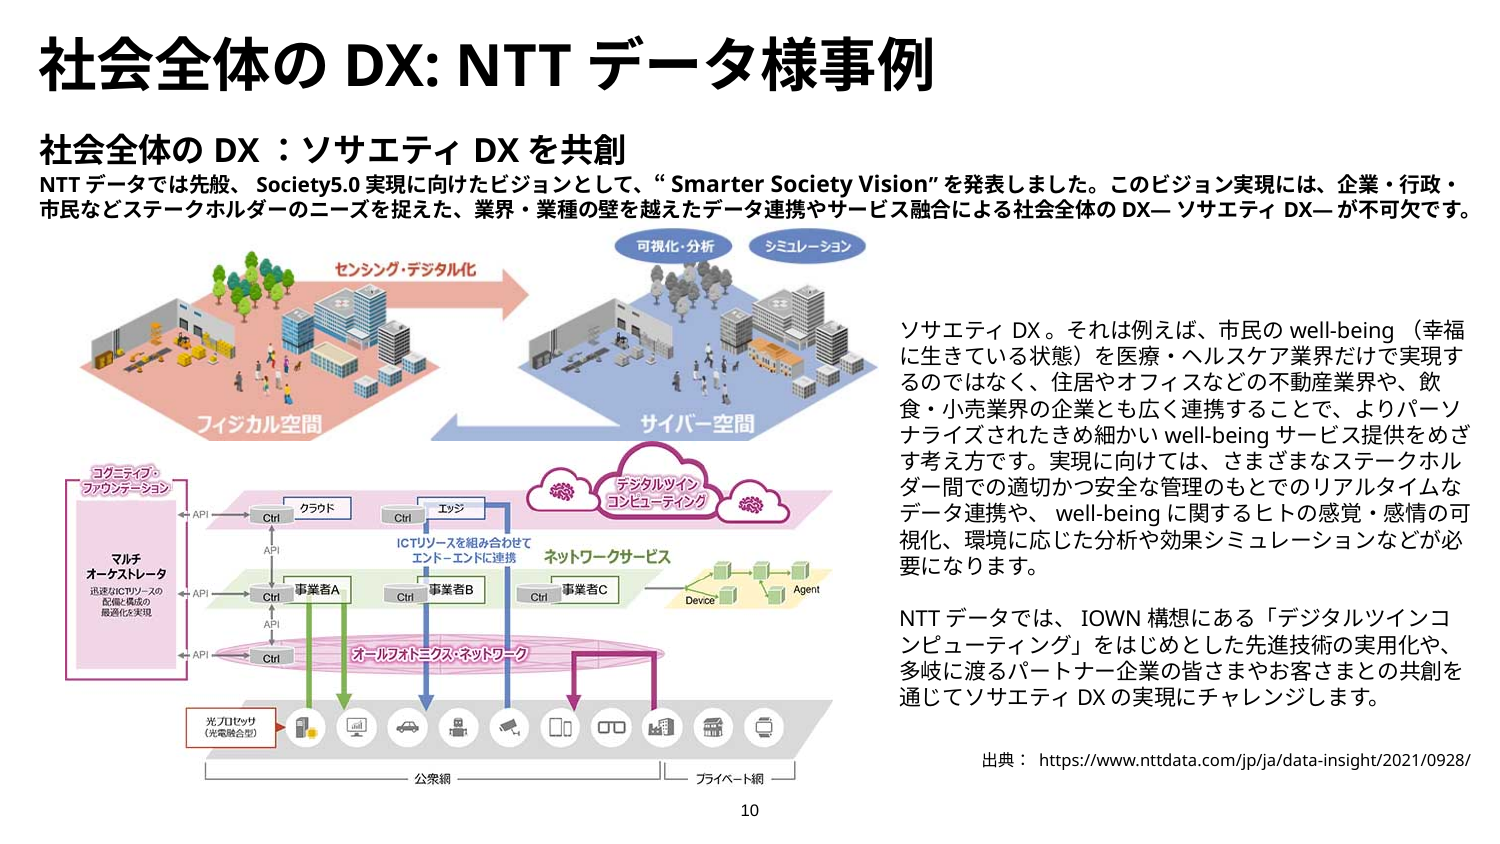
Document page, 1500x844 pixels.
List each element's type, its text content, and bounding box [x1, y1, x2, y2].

text_box 出典： https://www.nttdata.com/jp/ja/data-insight/2021/0928/ [833, 742, 1487, 778]
text_box ソサエティDX。それは例えば、市民のwell-being（幸福に生きている状態）を医療・ヘルスケア業界だけで実現するのではなく、住居やオフィスなどの不動産業界や、飲食・小売業界の企業とも広く連携することで、よりパーソナライズされたきめ細かいwell-beingサービス提供をめざす考え方です。実現に向けては、さまざまなステークホルダー間での適切かつ安全な管理のもとでのリアルタイムなデータ連携や、well-beingに関するヒトの感覚・感情の可視化、環境に応じた分析や効果シミュレーションなどが必要になります。 NTTデータでは、IOWN構想にある「デジタルツインコンピューティング」をはじめとした先進技術の実用化や、多岐に渡るパートナー企業の皆さまやお客さまとの共創を通じてソサエティDXの実現にチャレンジします。 [884, 309, 1487, 718]
text_box 社会全体のDX：ソサエティDXを共創 NTTデータでは先般、Society5.0実現に向けたビジョンとして、“Smarter Society Vision”を発表しました。このビジョン実現には、企業・行政・市民などステークホルダーのニーズを捉えた、業界・業種の壁を越えたデータ連携やサービス融合による社会全体のDX―ソサエティDX―が不可欠です。 [24, 122, 1487, 270]
title 社会全体のDX: NTTデータ様事例 [38, 5, 1279, 113]
picture [65, 219, 879, 787]
slide_number 10 [705, 800, 795, 821]
